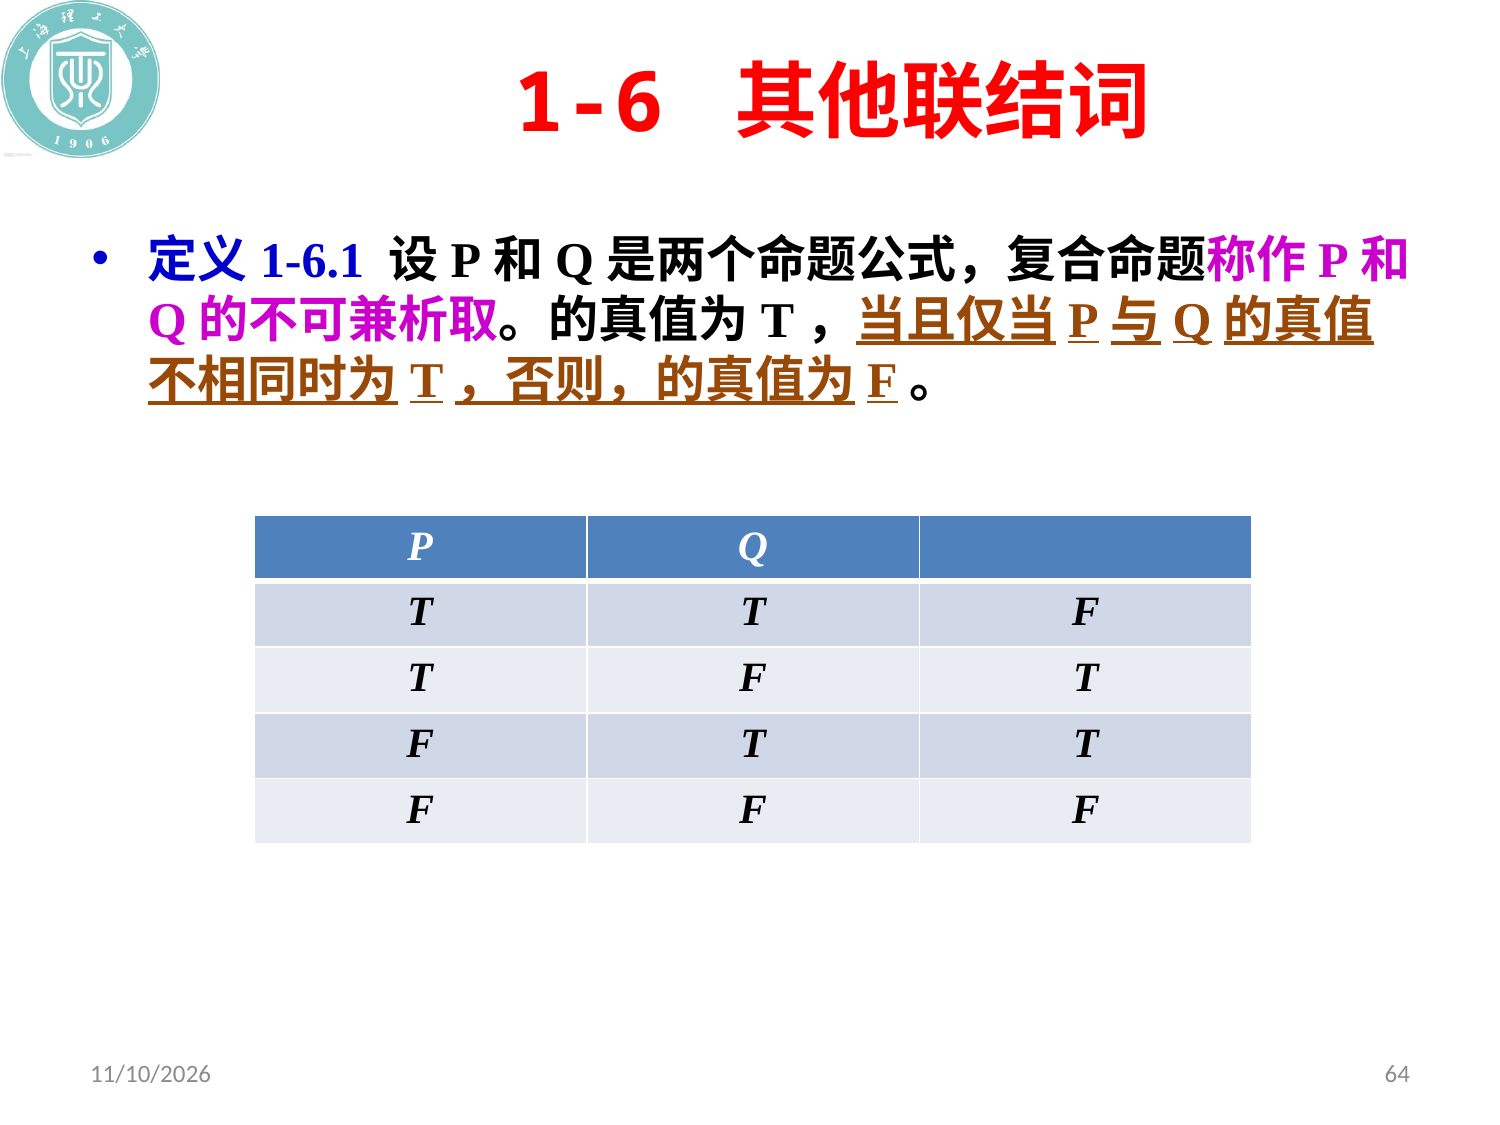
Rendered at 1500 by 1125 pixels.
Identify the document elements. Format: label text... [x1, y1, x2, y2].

picture [1, 0, 160, 158]
title 1-6 其他联结词 [195, 11, 1471, 185]
slide_number 64 [1074, 1042, 1425, 1103]
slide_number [75, 1042, 425, 1103]
